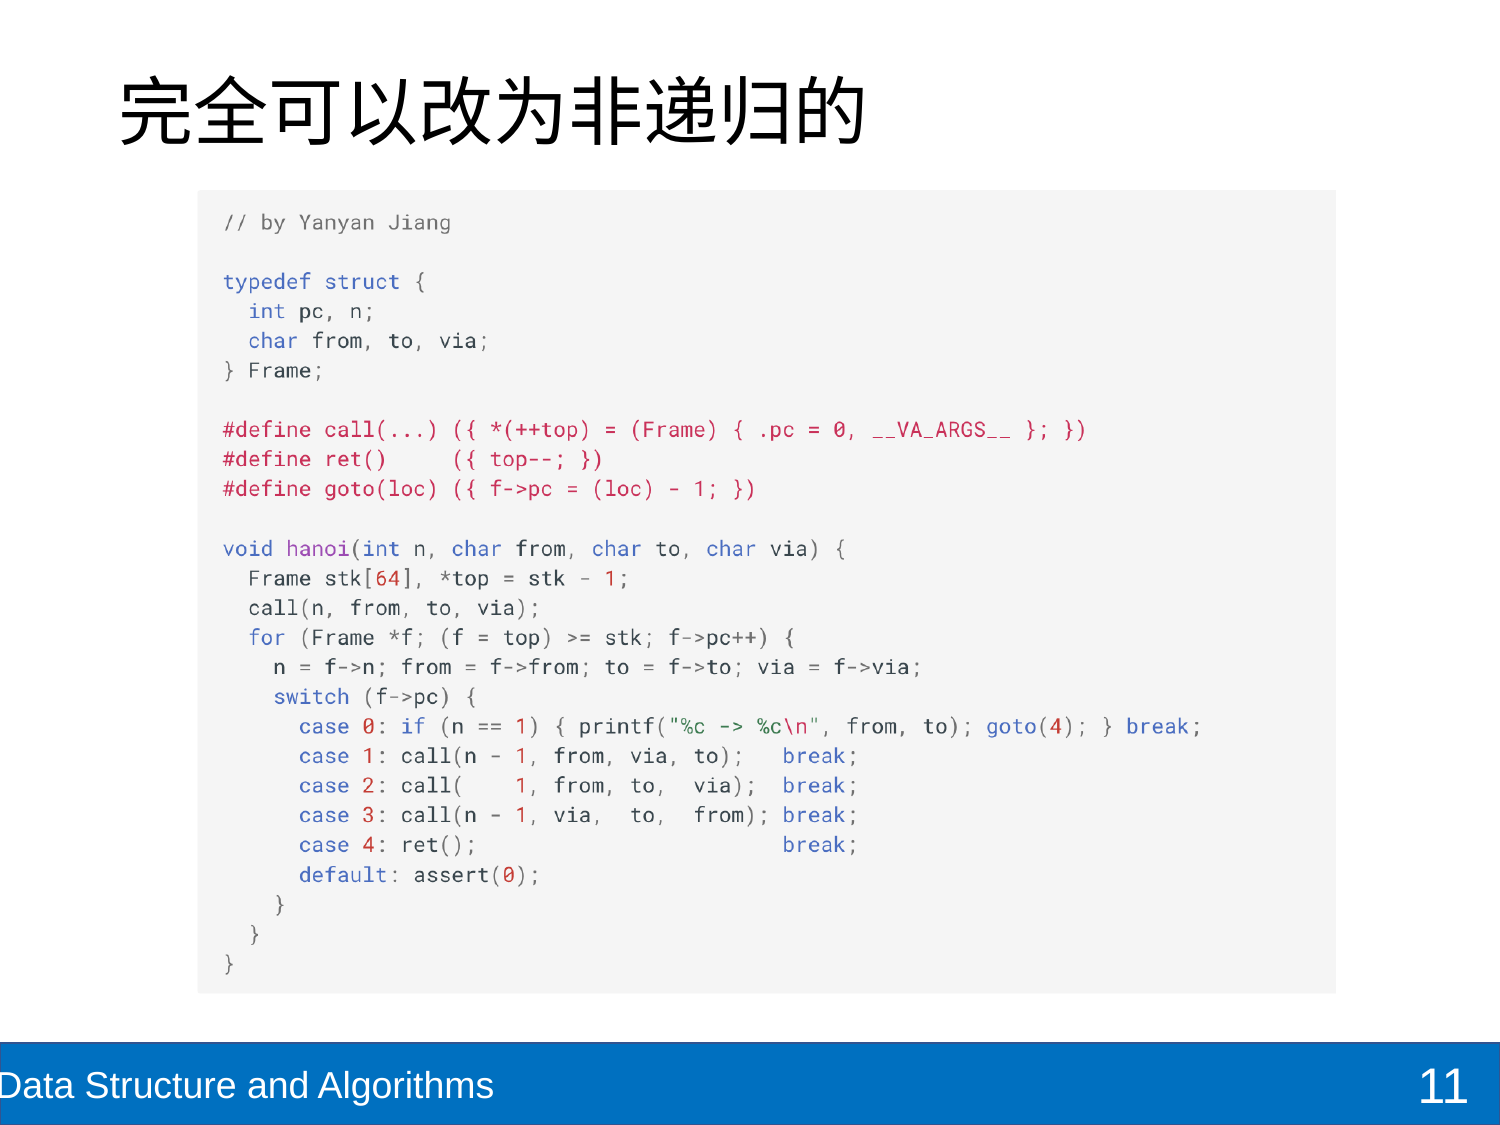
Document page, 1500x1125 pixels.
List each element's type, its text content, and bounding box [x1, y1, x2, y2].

picture [190, 184, 1336, 997]
slide_number 11 [1147, 1054, 1485, 1114]
title 完全可以改为非递归的 [103, 59, 1397, 171]
